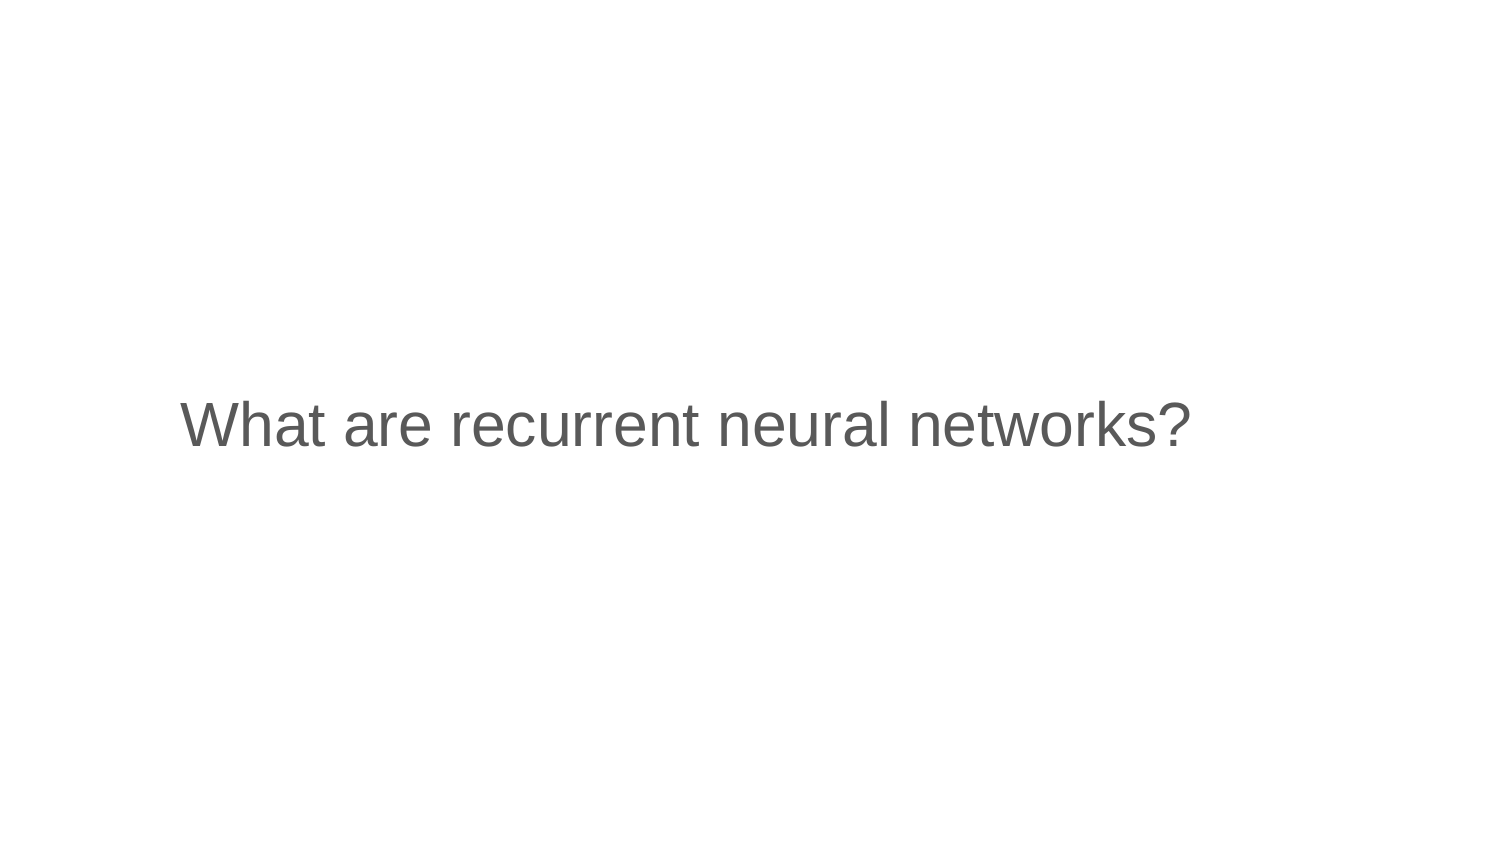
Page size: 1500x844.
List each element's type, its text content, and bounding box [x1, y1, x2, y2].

text_box What are recurrent neural networks? [165, 368, 1335, 474]
